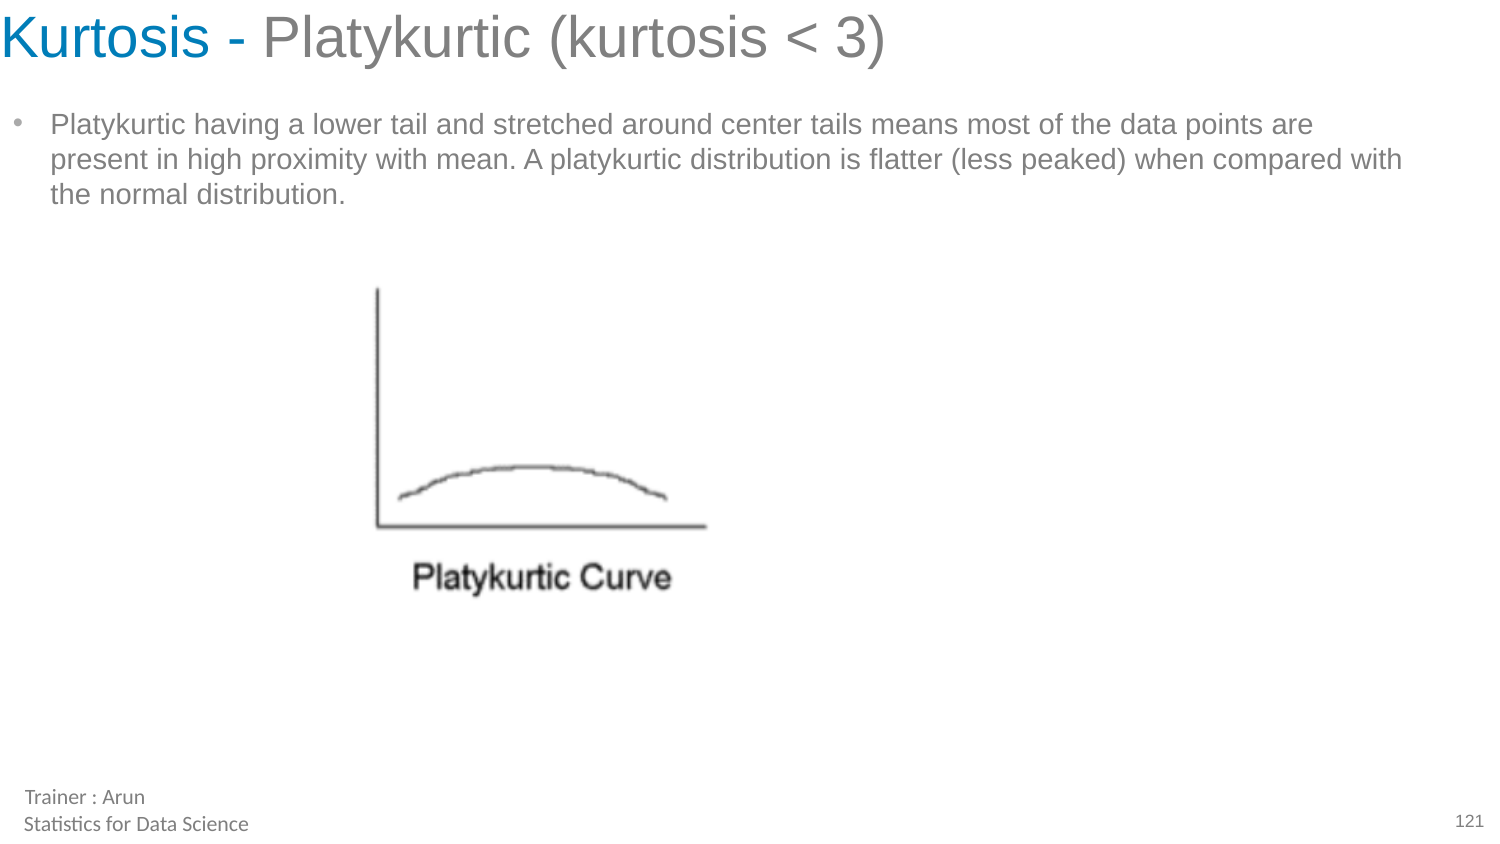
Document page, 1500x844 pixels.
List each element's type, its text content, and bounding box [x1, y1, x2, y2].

picture [343, 268, 733, 617]
title Kurtosis - Platykurtic (kurtosis < 3) [0, 0, 1331, 105]
list Platykurtic having a lower tail and stretched around center tails means most of the data points are present in high proximity with mean. A platykurtic distribution is flatter (less peaked) when compared with the normal distribution. [12, 105, 1416, 630]
